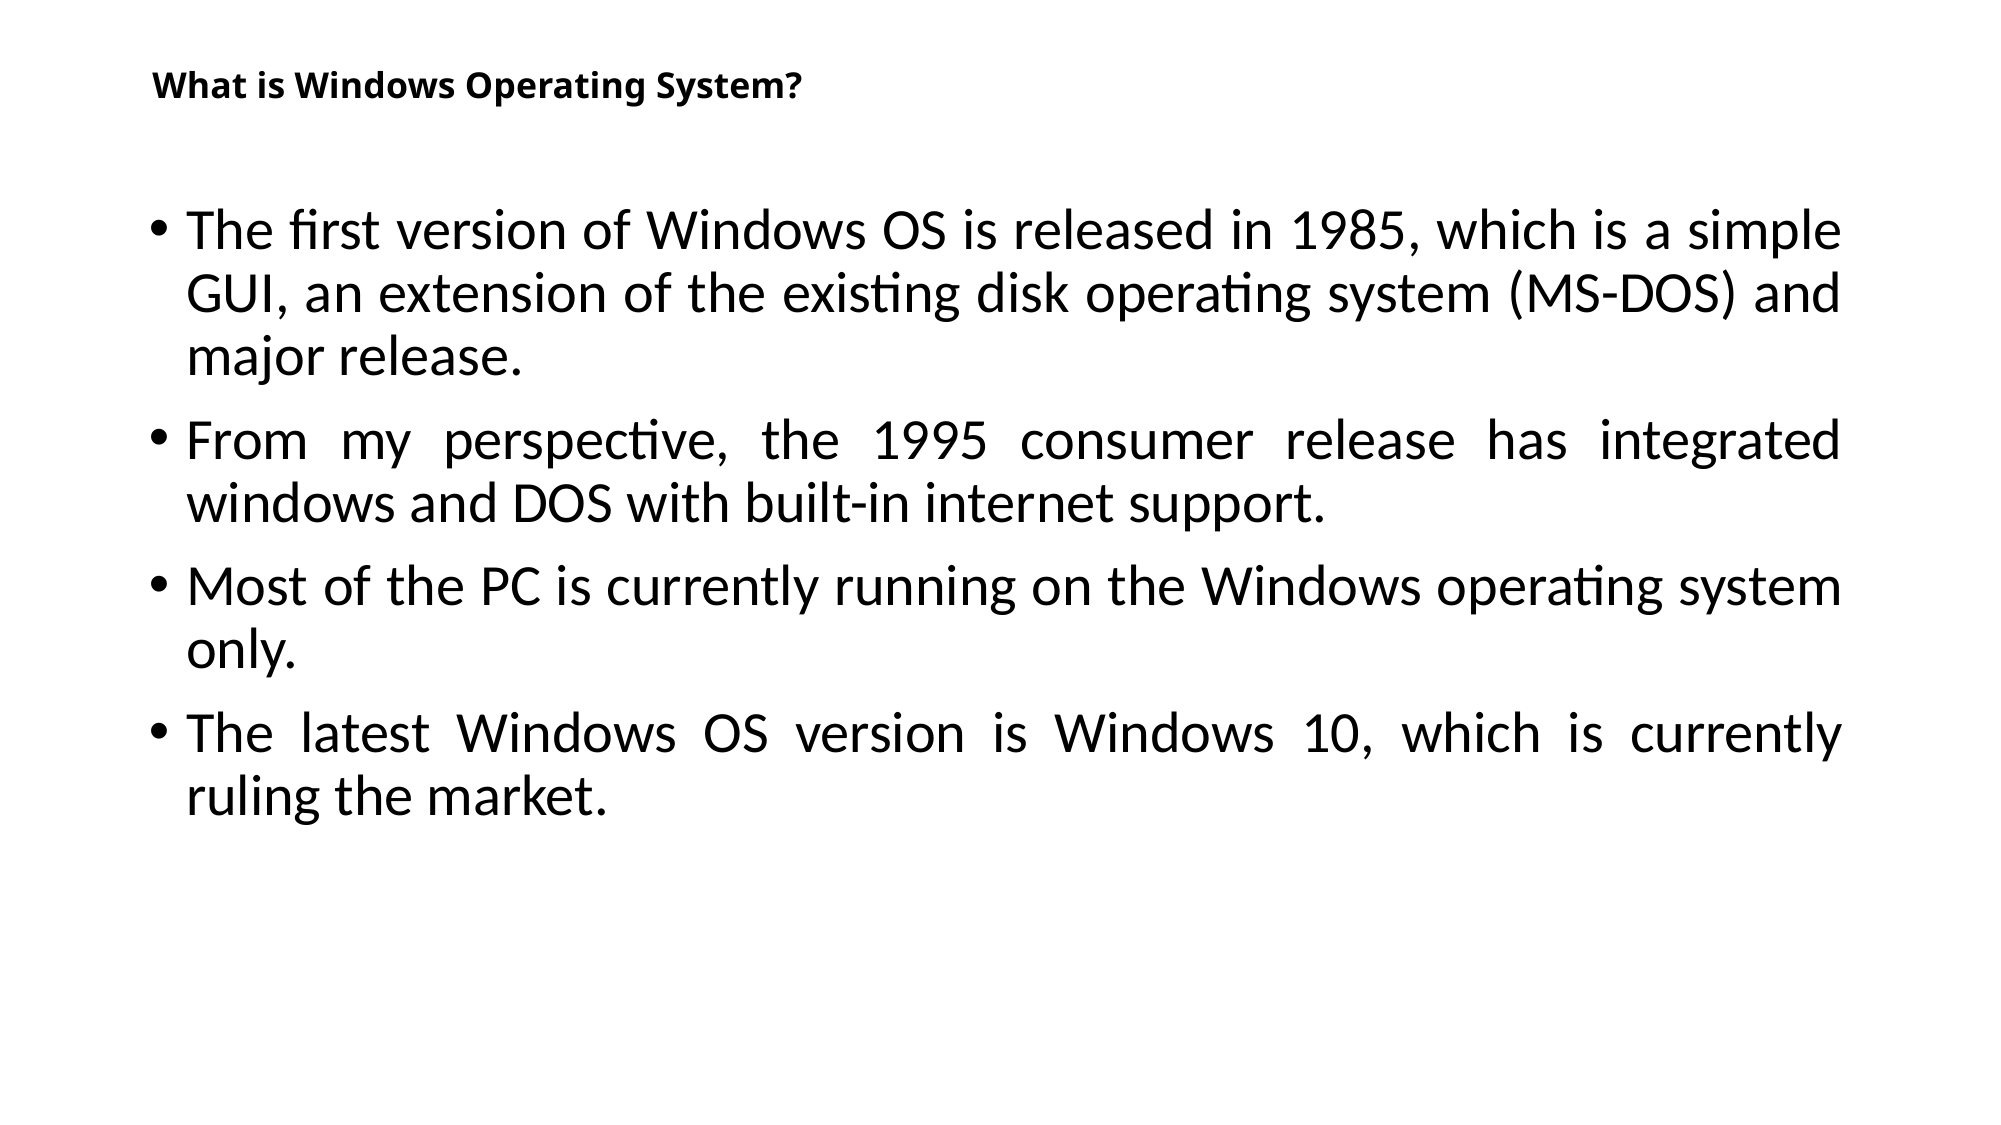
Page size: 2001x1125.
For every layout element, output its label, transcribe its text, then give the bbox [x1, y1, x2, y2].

list The first version of Windows OS is released in 1985, which is a simple GUI, an extension of the existing disk operating system (MS-DOS) and major release. From my perspective, the 1995 consumer release has integrated windows and DOS with built-in internet support. Most of the PC is currently running on the Windows operating system only. The latest Windows OS version is Windows 10, which is currently ruling the market. [133, 192, 1859, 906]
title What is Windows Operating System? [137, 59, 1863, 158]
